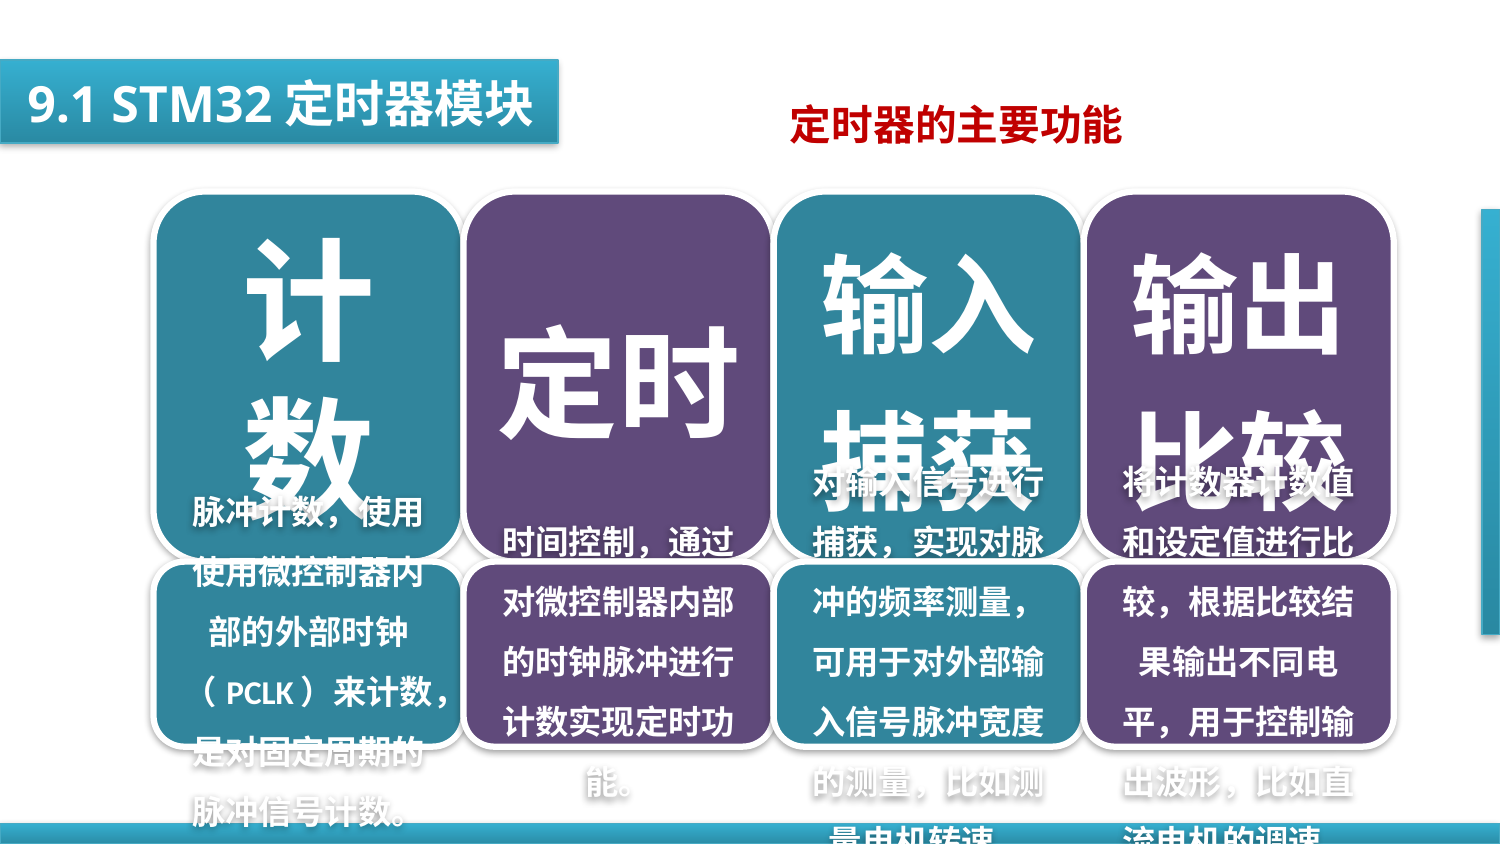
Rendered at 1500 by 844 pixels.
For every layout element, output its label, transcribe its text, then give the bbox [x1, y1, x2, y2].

text_box 定时器的主要功能 [631, 79, 1282, 157]
text_box 9.1 STM32定时器模块 [12, 64, 550, 140]
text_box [153, 191, 1394, 747]
text_box [0, 59, 559, 144]
